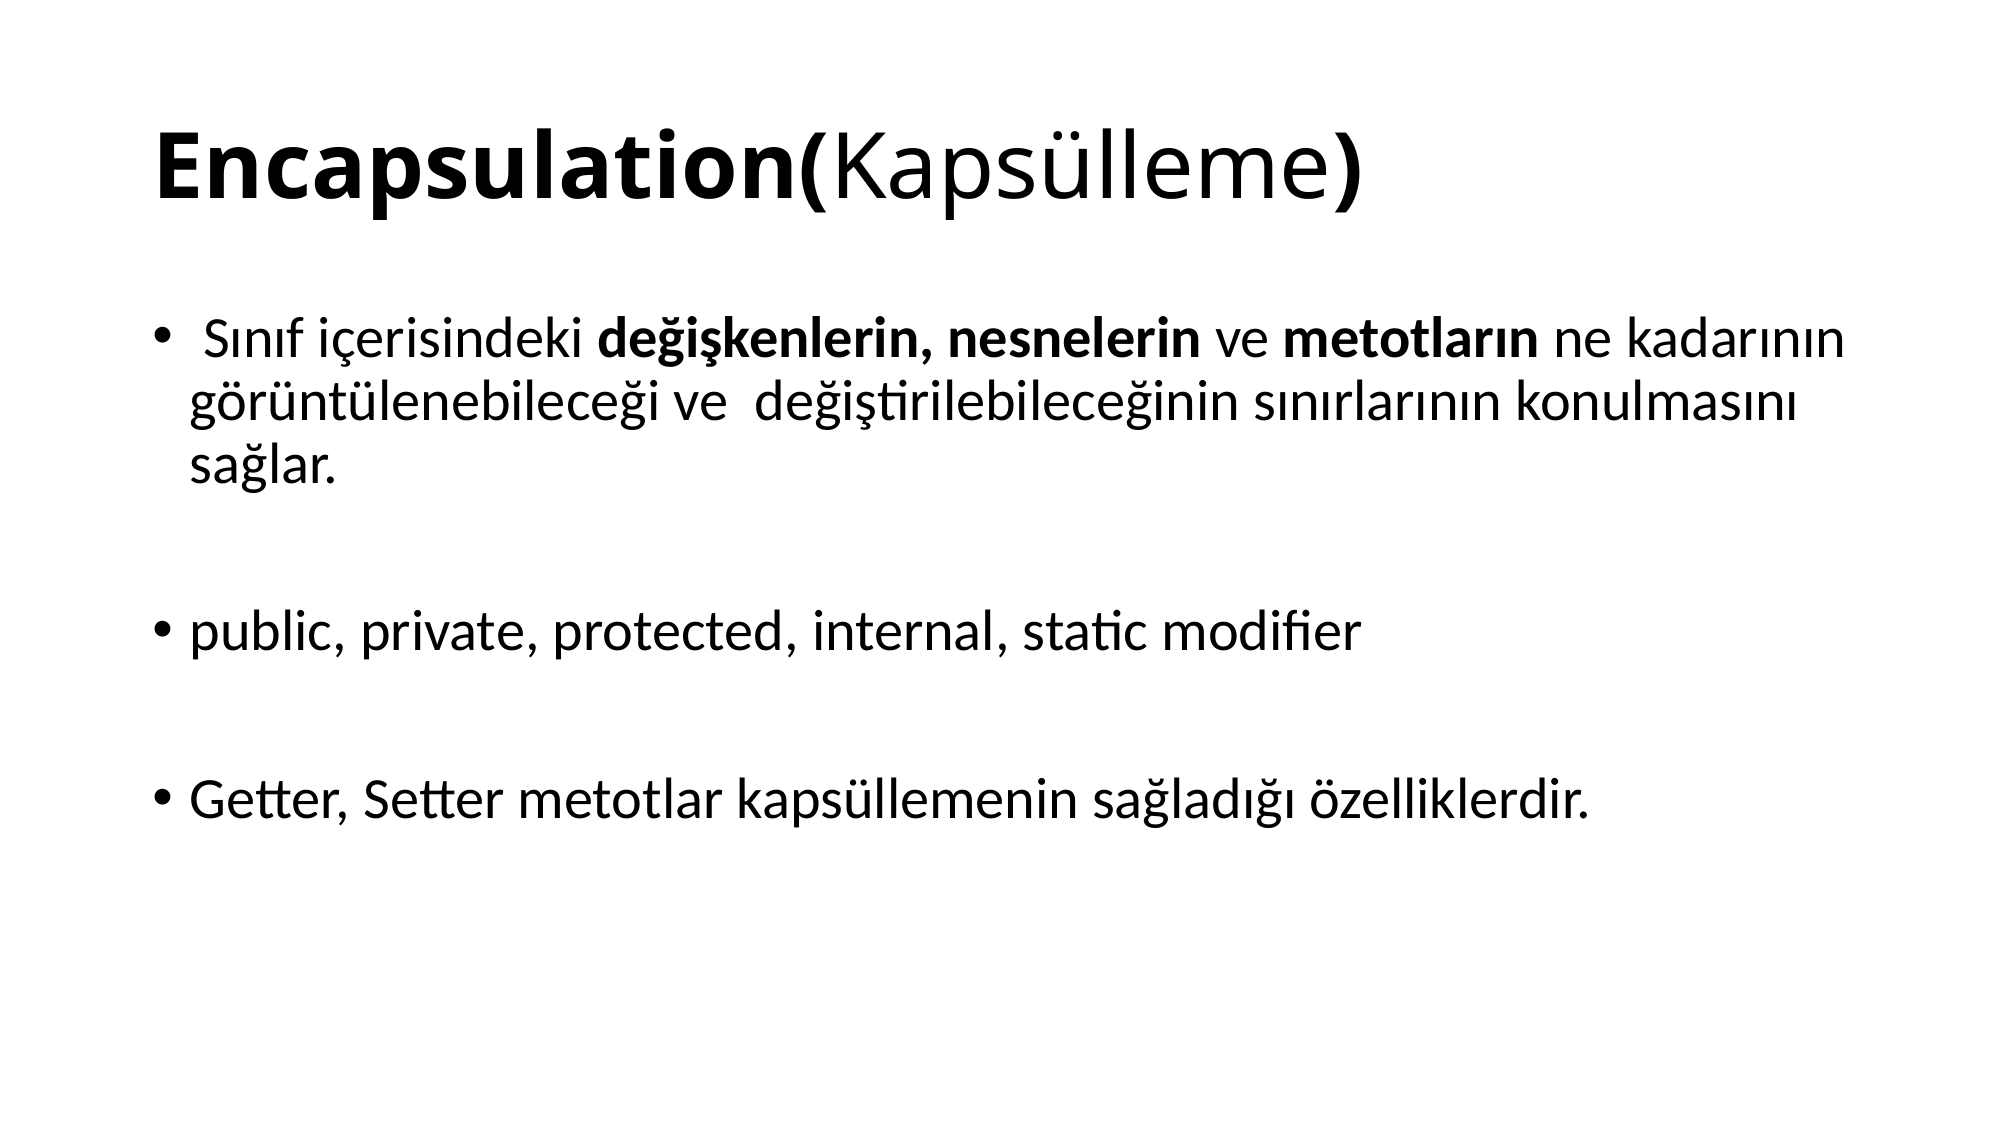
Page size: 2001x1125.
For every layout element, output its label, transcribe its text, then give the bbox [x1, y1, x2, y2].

list Sınıf içerisindeki değişkenlerin, nesnelerin ve metotların ne kadarının görüntülenebileceği ve değiştirilebileceğinin sınırlarının konulmasını sağlar. public, private, protected, internal, static modifier Getter, Setter metotlar kapsüllemenin sağladığı özelliklerdir. [137, 299, 1863, 1014]
title Encapsulation(Kapsülleme) [137, 59, 1863, 278]
